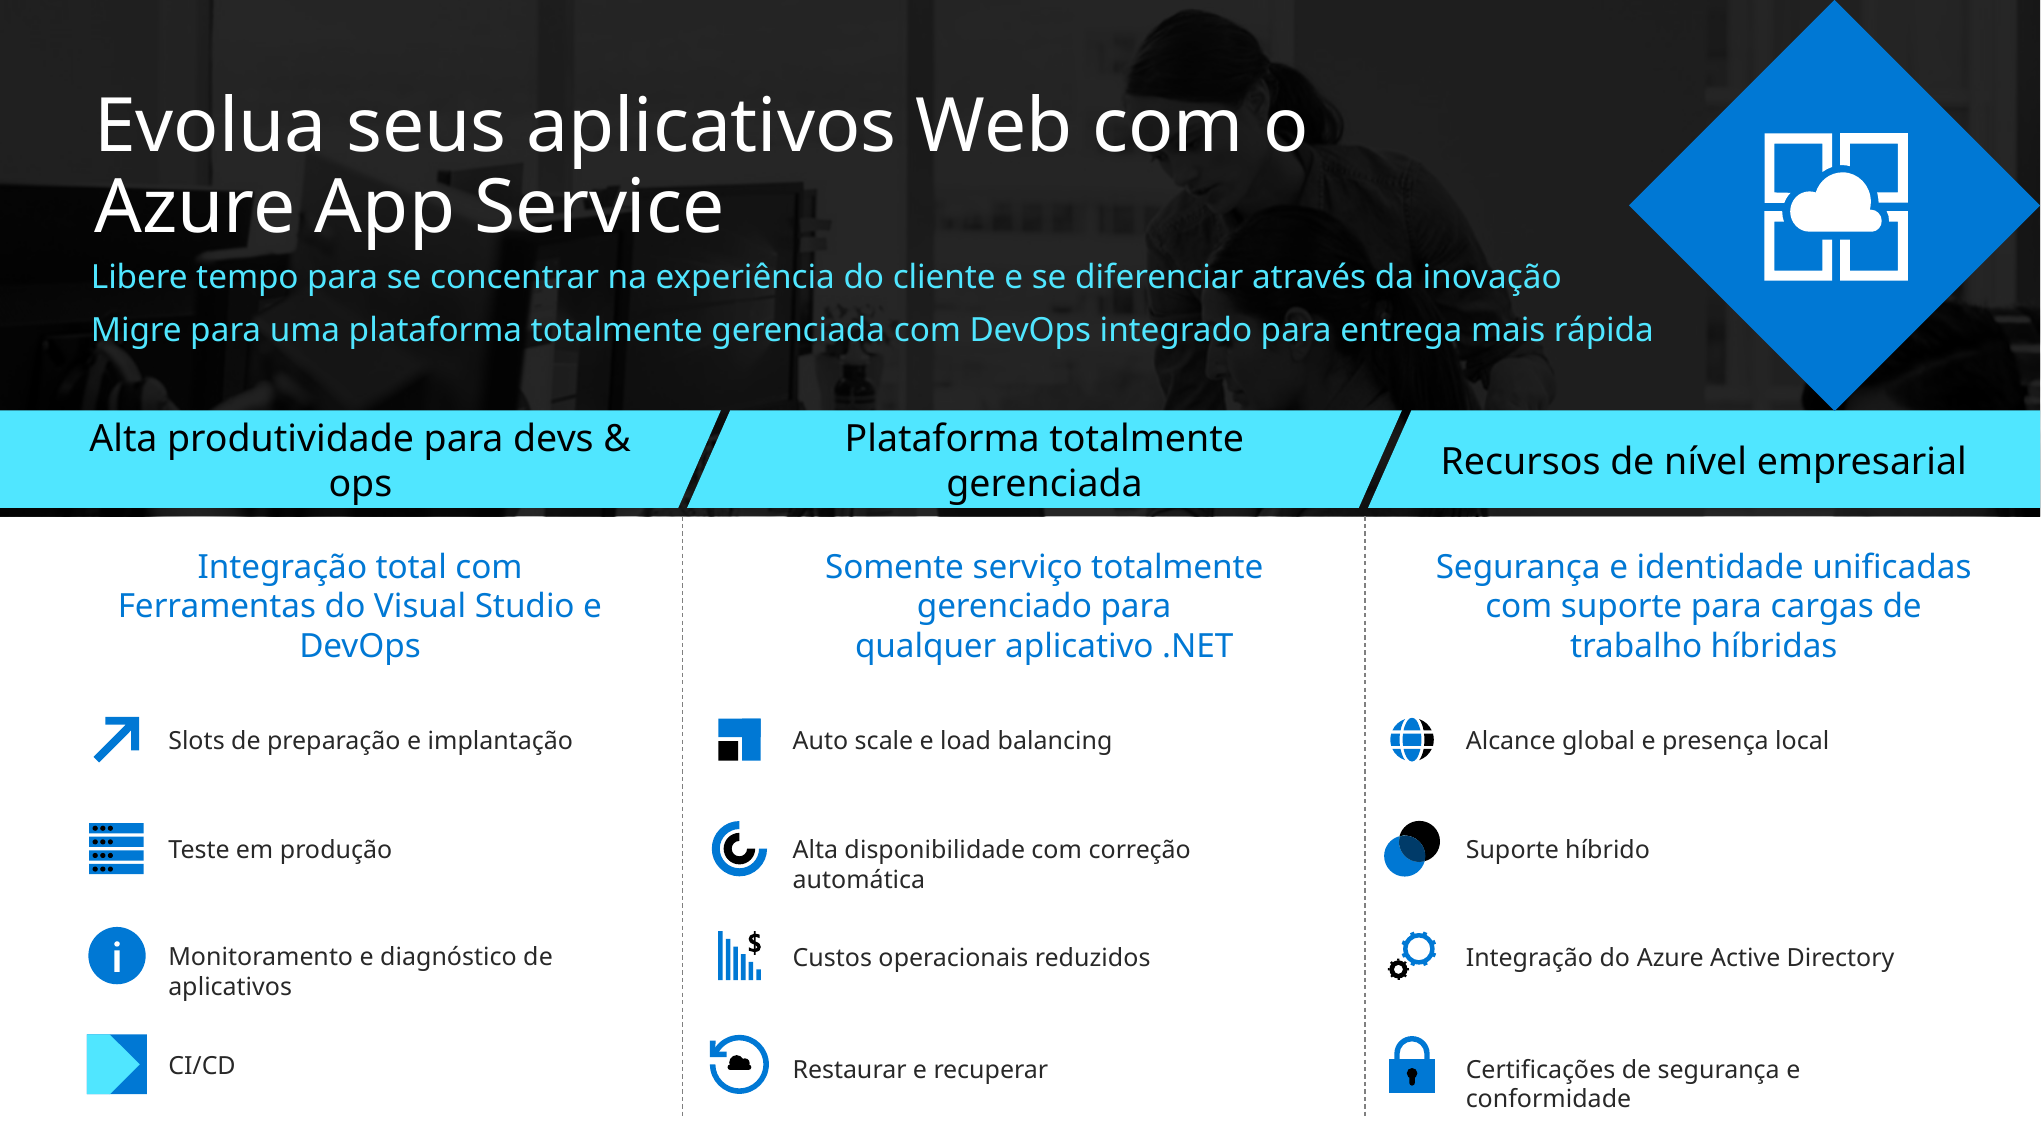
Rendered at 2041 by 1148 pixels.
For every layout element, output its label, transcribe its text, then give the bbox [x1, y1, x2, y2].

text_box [709, 1034, 1304, 1094]
text_box Somente serviço totalmente gerenciado para qualquer aplicativo .NET [756, 580, 1333, 629]
text_box Integração total com Ferramentas do Visual Studio e DevOps [72, 580, 649, 629]
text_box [1384, 820, 1978, 877]
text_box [1389, 1036, 1978, 1093]
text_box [93, 716, 680, 763]
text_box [718, 931, 1304, 981]
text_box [89, 823, 680, 875]
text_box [1390, 717, 1977, 763]
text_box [86, 1034, 680, 1095]
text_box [718, 717, 1304, 763]
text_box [711, 821, 1304, 903]
picture [0, 0, 2041, 517]
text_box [88, 926, 680, 985]
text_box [1629, 0, 2041, 411]
text_box Segurança e identidade unificadas com suporte para cargas de trabalho híbridas [1415, 580, 1993, 629]
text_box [1387, 931, 1977, 980]
